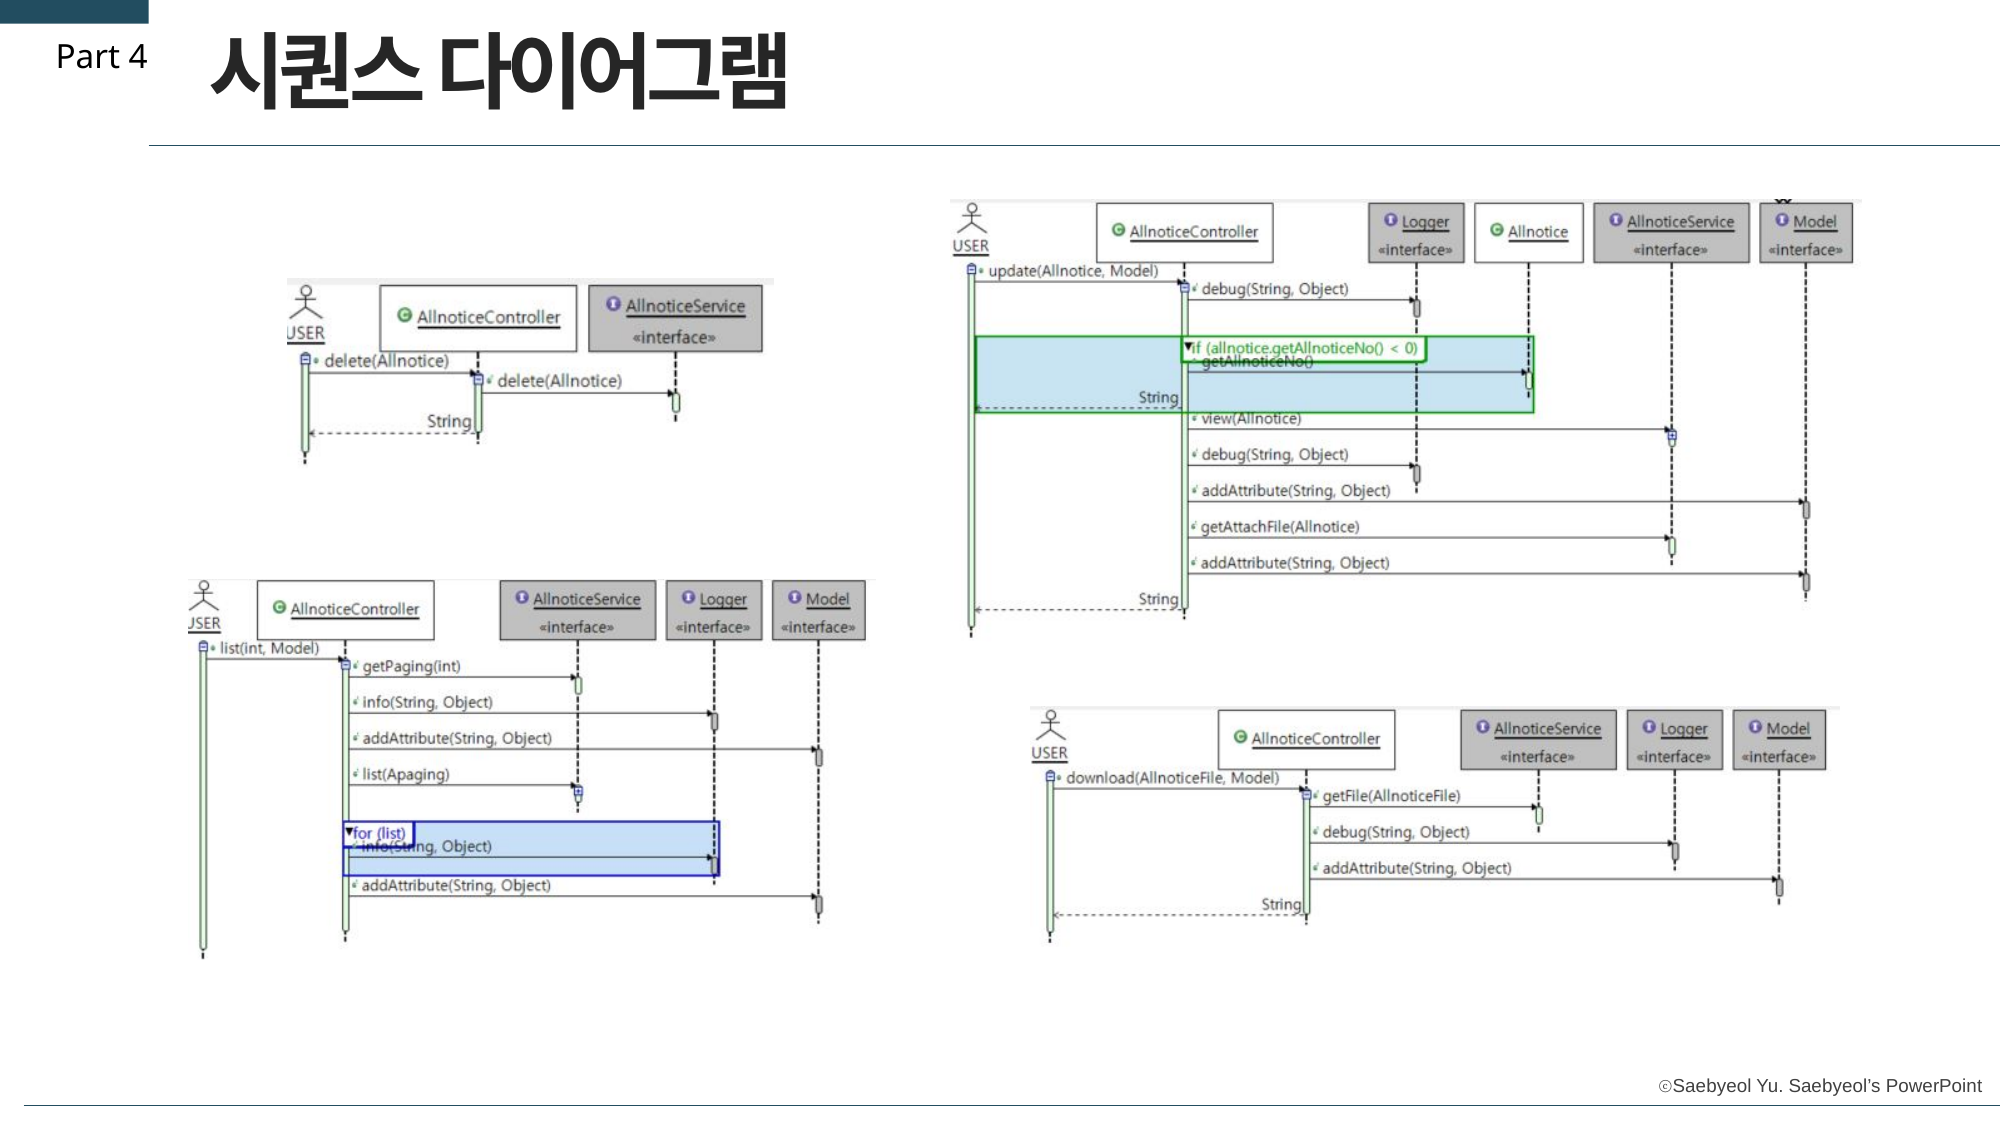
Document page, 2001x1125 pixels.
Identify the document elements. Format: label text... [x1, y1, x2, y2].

picture [188, 579, 876, 968]
text_box Part 4 [40, 28, 163, 83]
text_box [0, 0, 150, 25]
picture [287, 278, 774, 510]
picture [1030, 706, 1840, 1017]
text_box 시퀀스 다이어그램 [193, 11, 809, 127]
picture [950, 199, 1862, 653]
